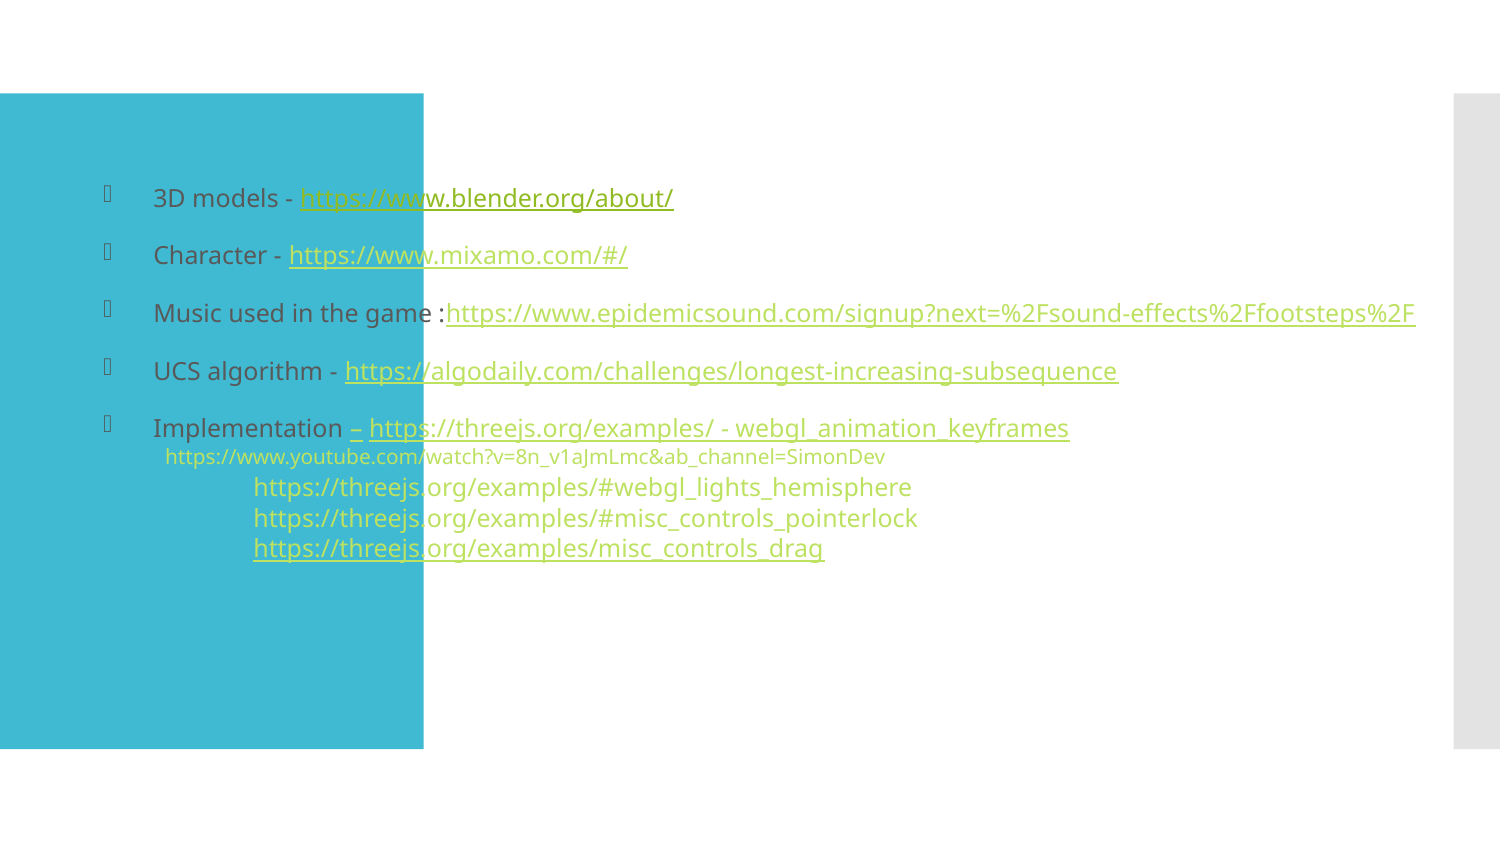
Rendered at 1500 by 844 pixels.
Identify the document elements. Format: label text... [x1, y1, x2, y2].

title References [116, 38, 1383, 132]
subtitle 3D models - https://www.blender.org/about/ Character - https://www.mixamo.com/#/ Music used in the game :https://www.epidemicsound.com/signup?next=%2Fsound-effects%2Ffootsteps%2F UCS algorithm - https://algodaily.com/challenges/longest-increasing-subsequence Implementation – https://threejs.org/examples/ - webgl_animation_keyframes https://www.youtube.com/watch?v=8n_v1aJmLmc&ab_channel=SimonDev https://threejs.org/examples/#webgl_lights_hemisphere https://threejs.org/examples/#misc_controls_pointerlock https://threejs.org/examples/misc_controls_drag [63, 168, 1457, 711]
